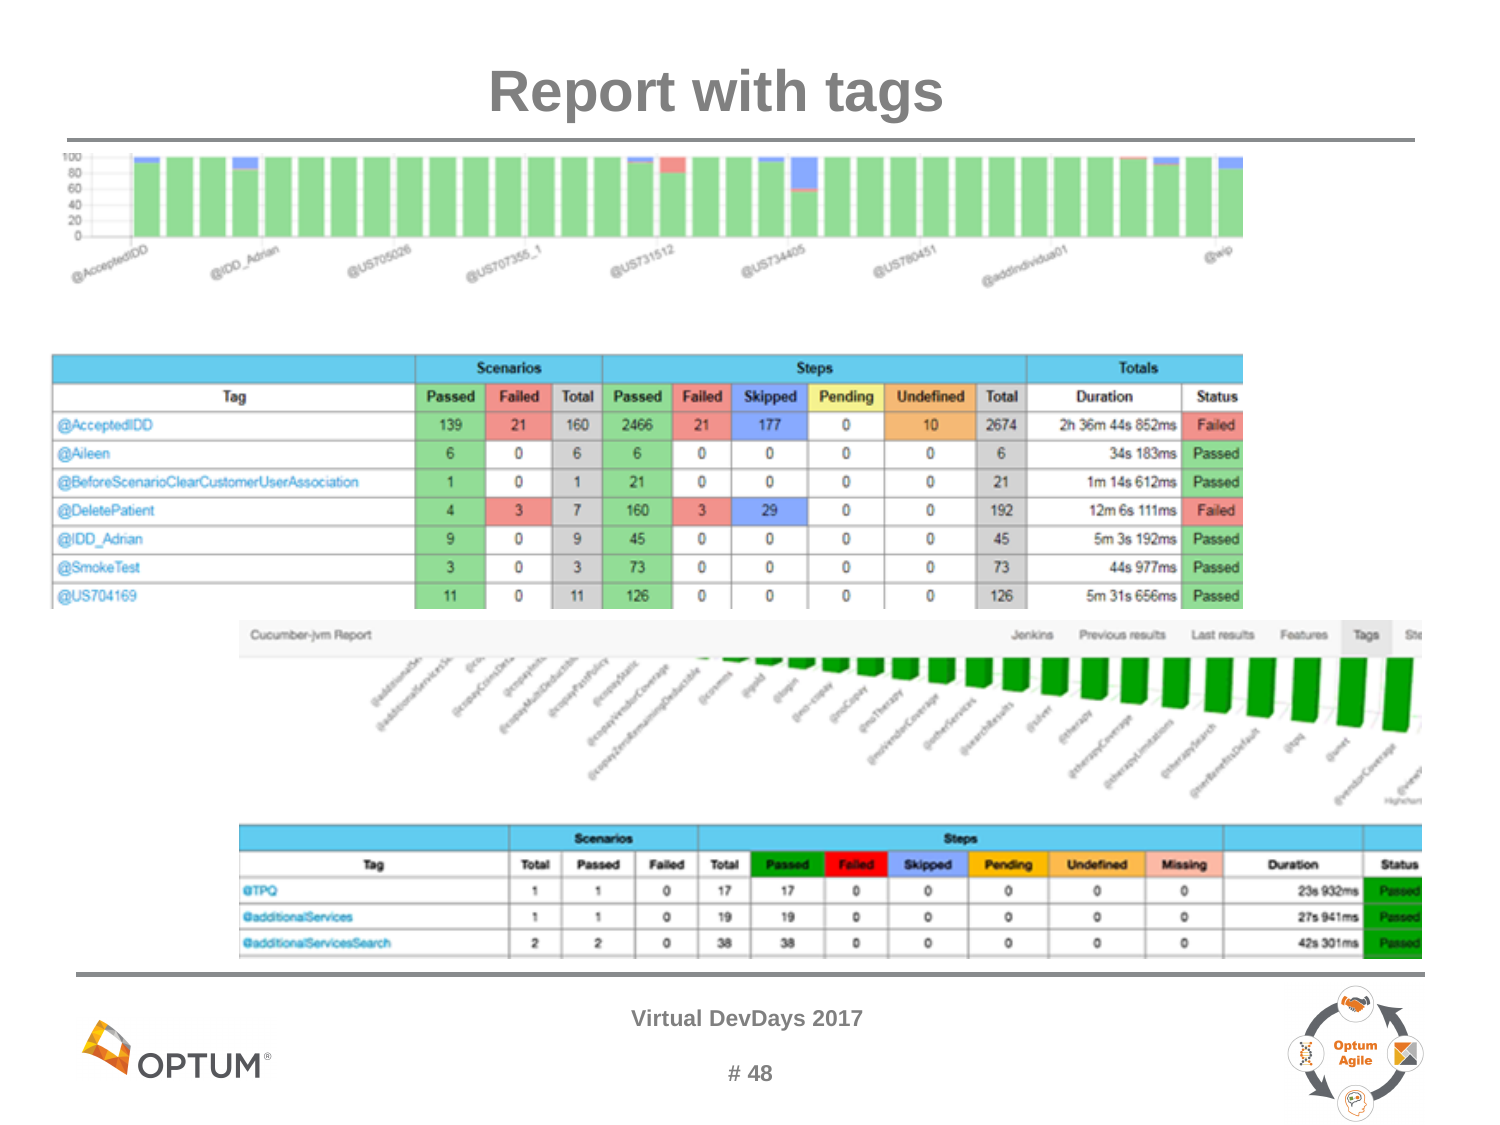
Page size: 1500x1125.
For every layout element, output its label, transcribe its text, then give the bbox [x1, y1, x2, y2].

picture [1284, 982, 1425, 1125]
title Report with tags [79, 53, 1355, 112]
picture [238, 619, 1422, 959]
picture [76, 1017, 277, 1081]
picture [47, 153, 1244, 610]
